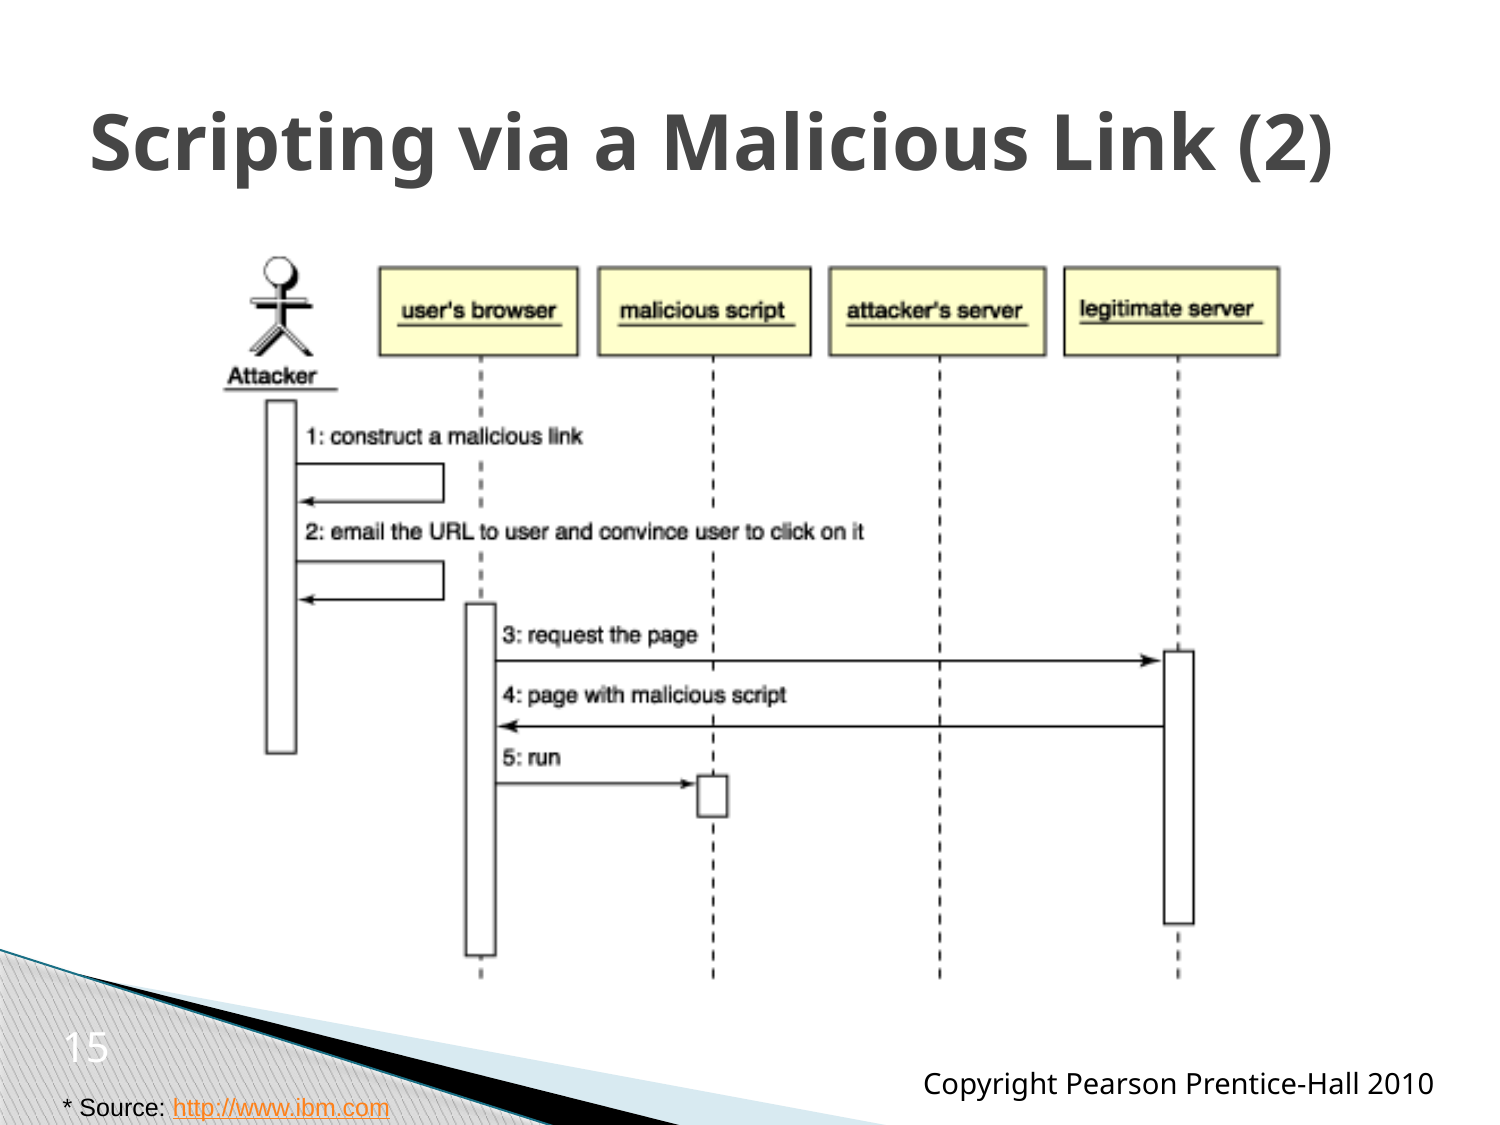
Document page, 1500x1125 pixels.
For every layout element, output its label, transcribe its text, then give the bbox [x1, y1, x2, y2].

title Scripting via a Malicious Link (2) [75, 45, 1425, 233]
text_box * Source: http://www.ibm.com [47, 1083, 406, 1125]
slide_number 15 [0, 1025, 125, 1085]
picture [212, 229, 1286, 1001]
footer Copyright Pearson Prentice-Hall 2010 [737, 1052, 1450, 1113]
